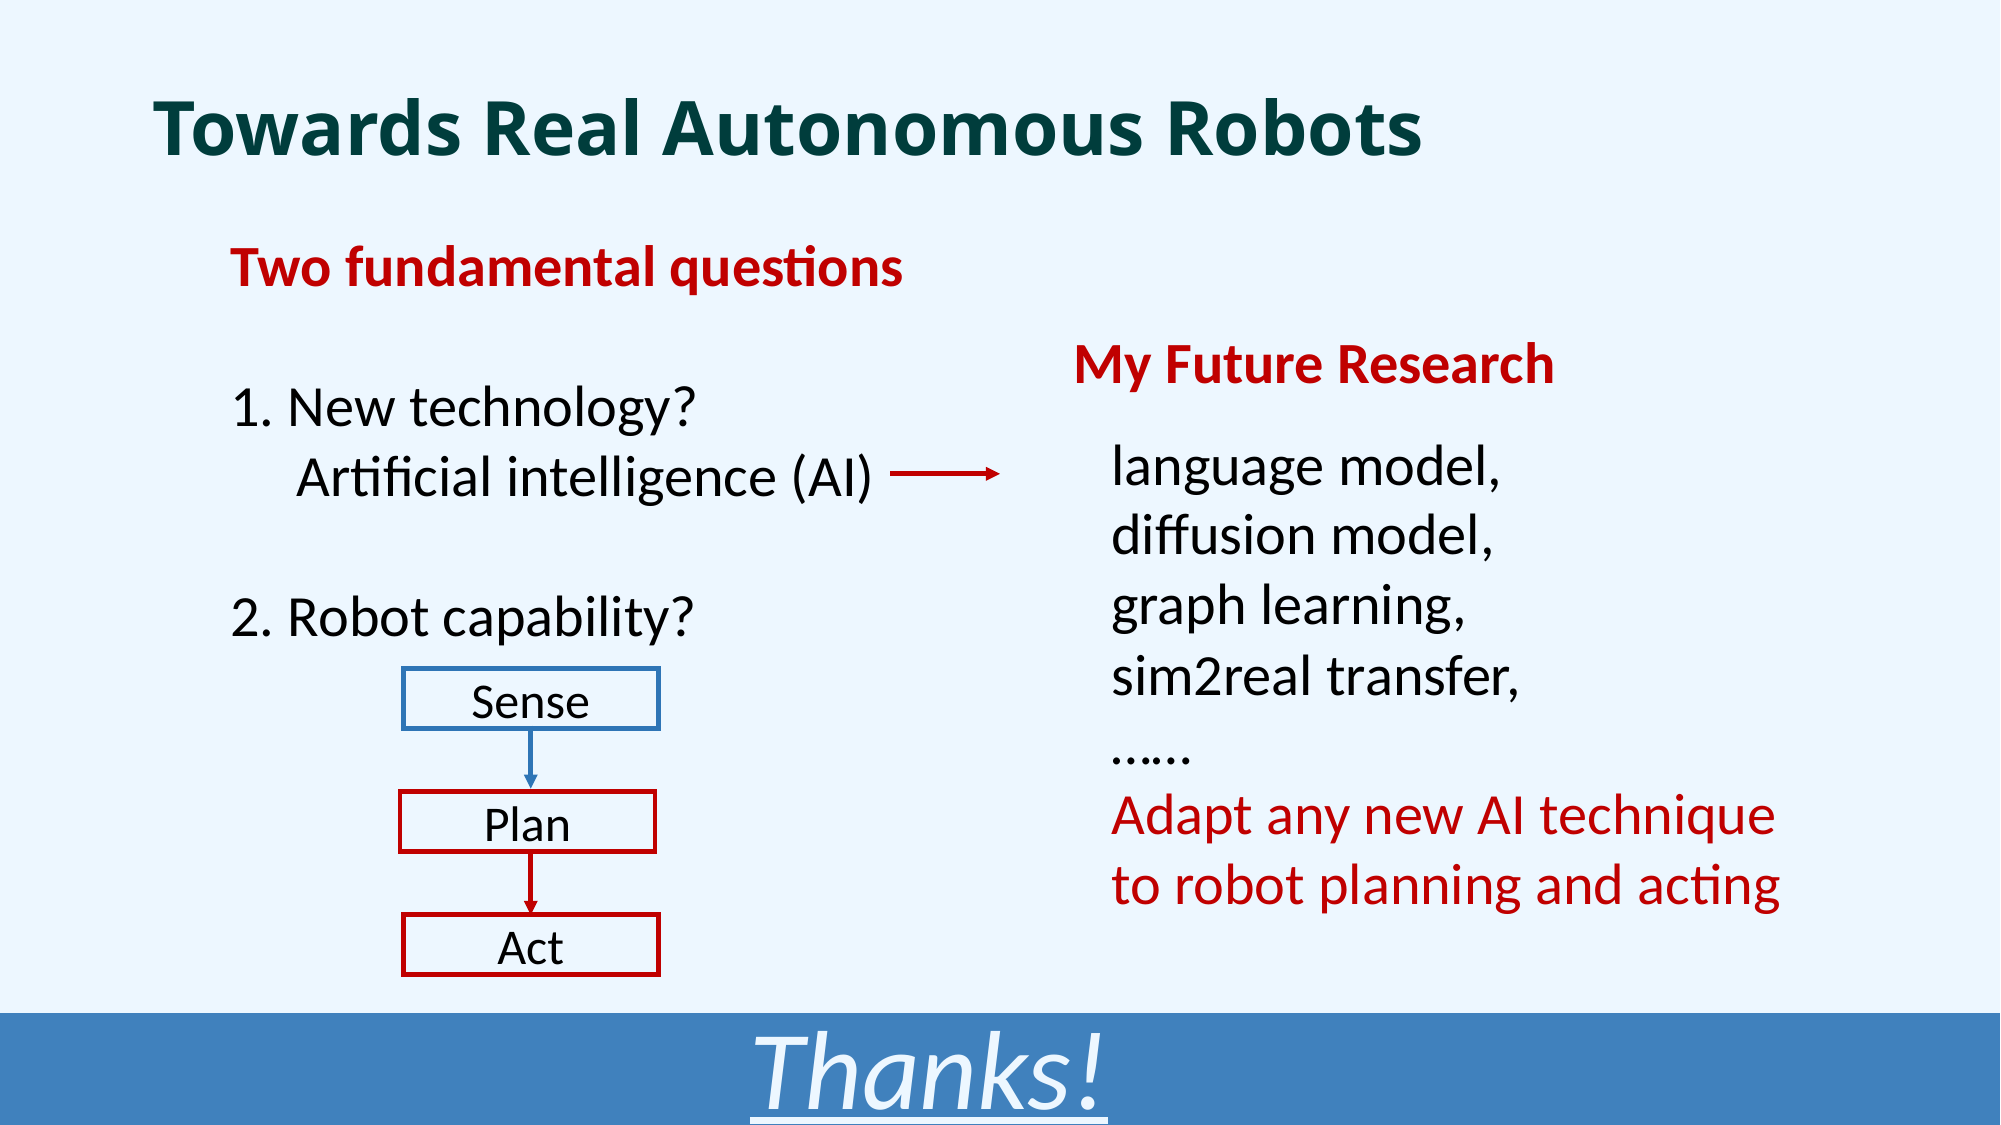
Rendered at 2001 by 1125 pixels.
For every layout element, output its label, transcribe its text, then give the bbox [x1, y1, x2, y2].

text_box My Future Research [1058, 318, 1827, 473]
text_box Sense [402, 667, 659, 729]
text_box Thanks! [247, 964, 1611, 1125]
text_box Plan [399, 791, 656, 853]
text_box Two fundamental questions 1. New technology? Artificial intelligence (AI) 2. Robot capability? [215, 220, 984, 656]
title Towards Real Autonomous Robots [137, 41, 1863, 221]
text_box language model, diffusion model, graph learning, sim2real transfer, …… Adapt any new AI technique to robot planning and acting [1096, 419, 1865, 924]
text_box Act [402, 914, 659, 964]
